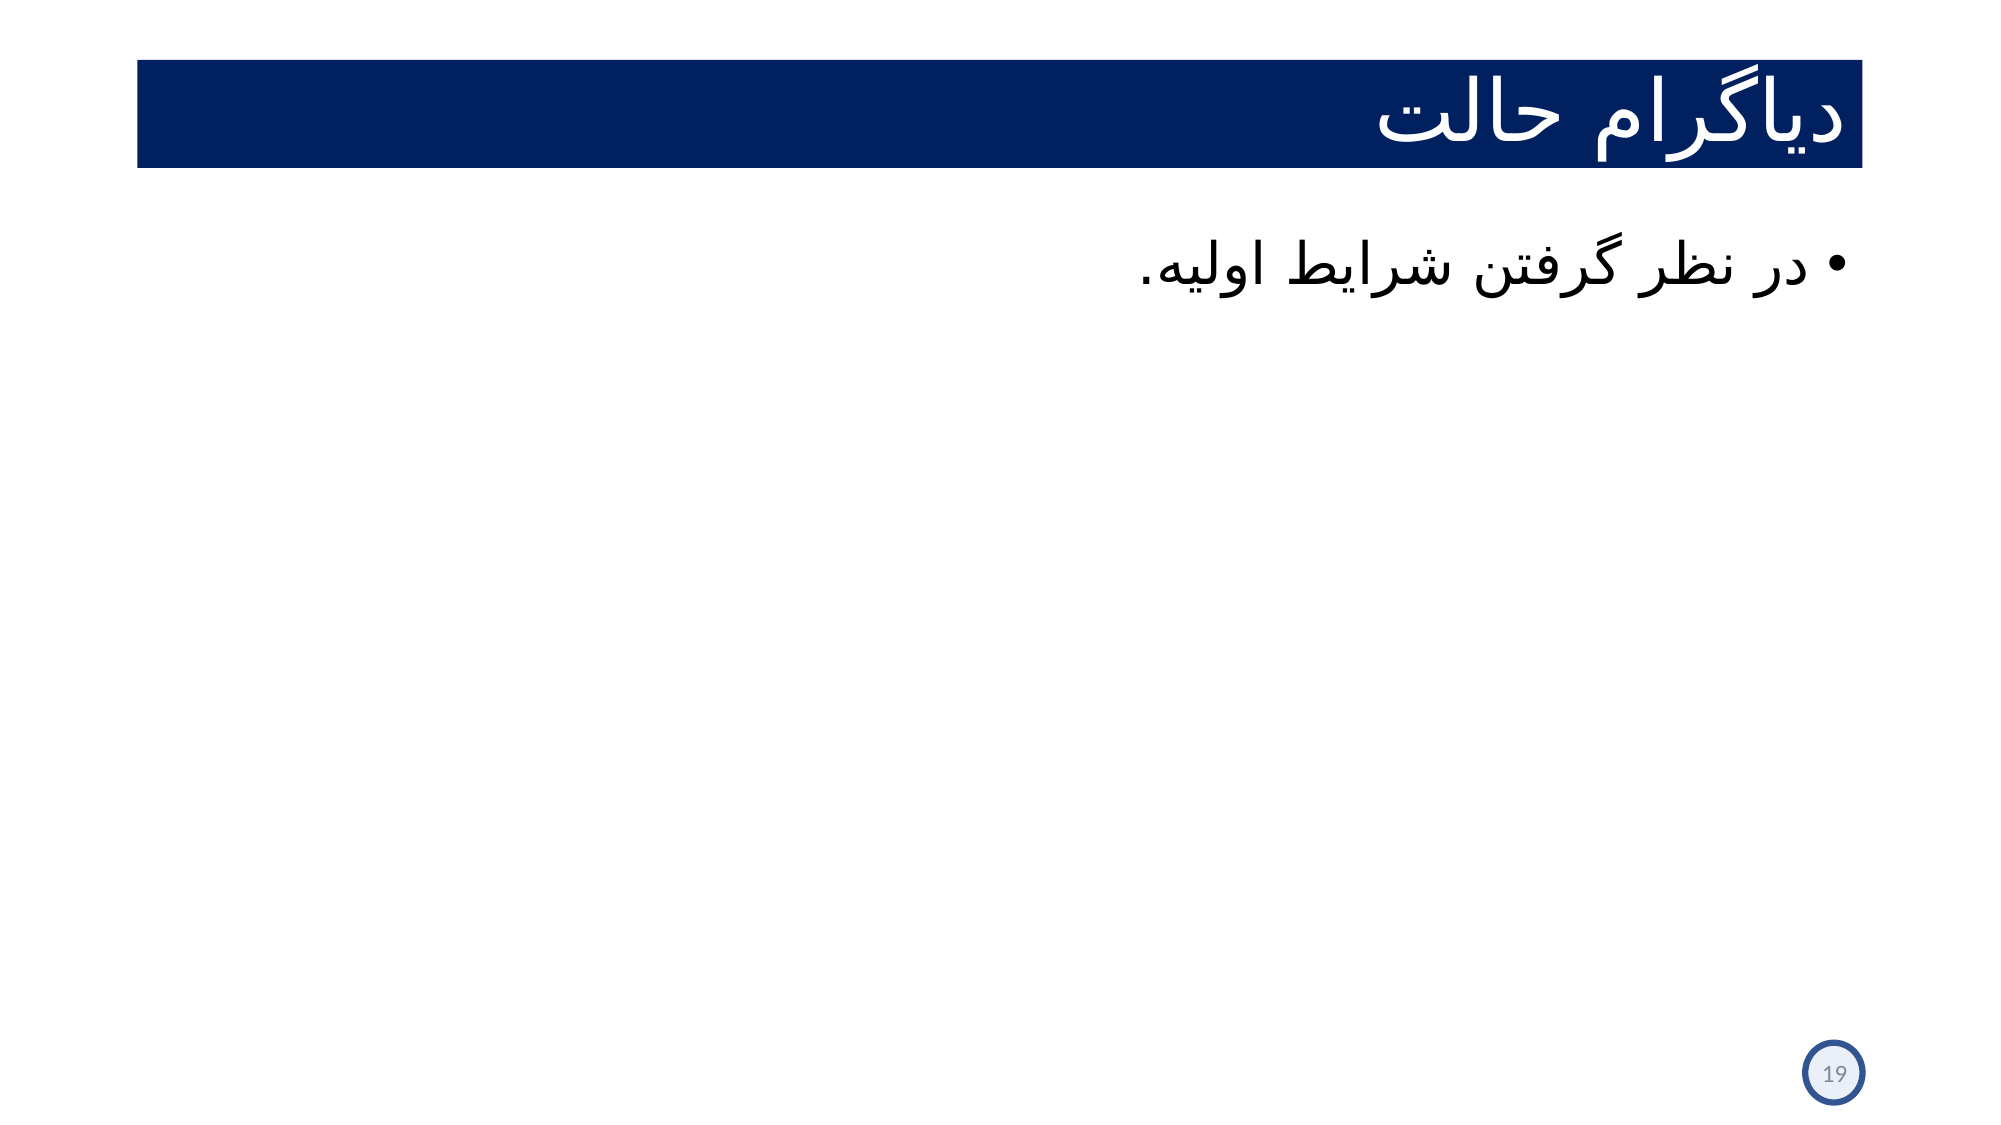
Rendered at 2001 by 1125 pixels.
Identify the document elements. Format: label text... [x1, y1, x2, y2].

title دیاگرام حالت [137, 59, 1863, 168]
list در نظر گرفتن شرایط اولیه. [56, 226, 1863, 1103]
